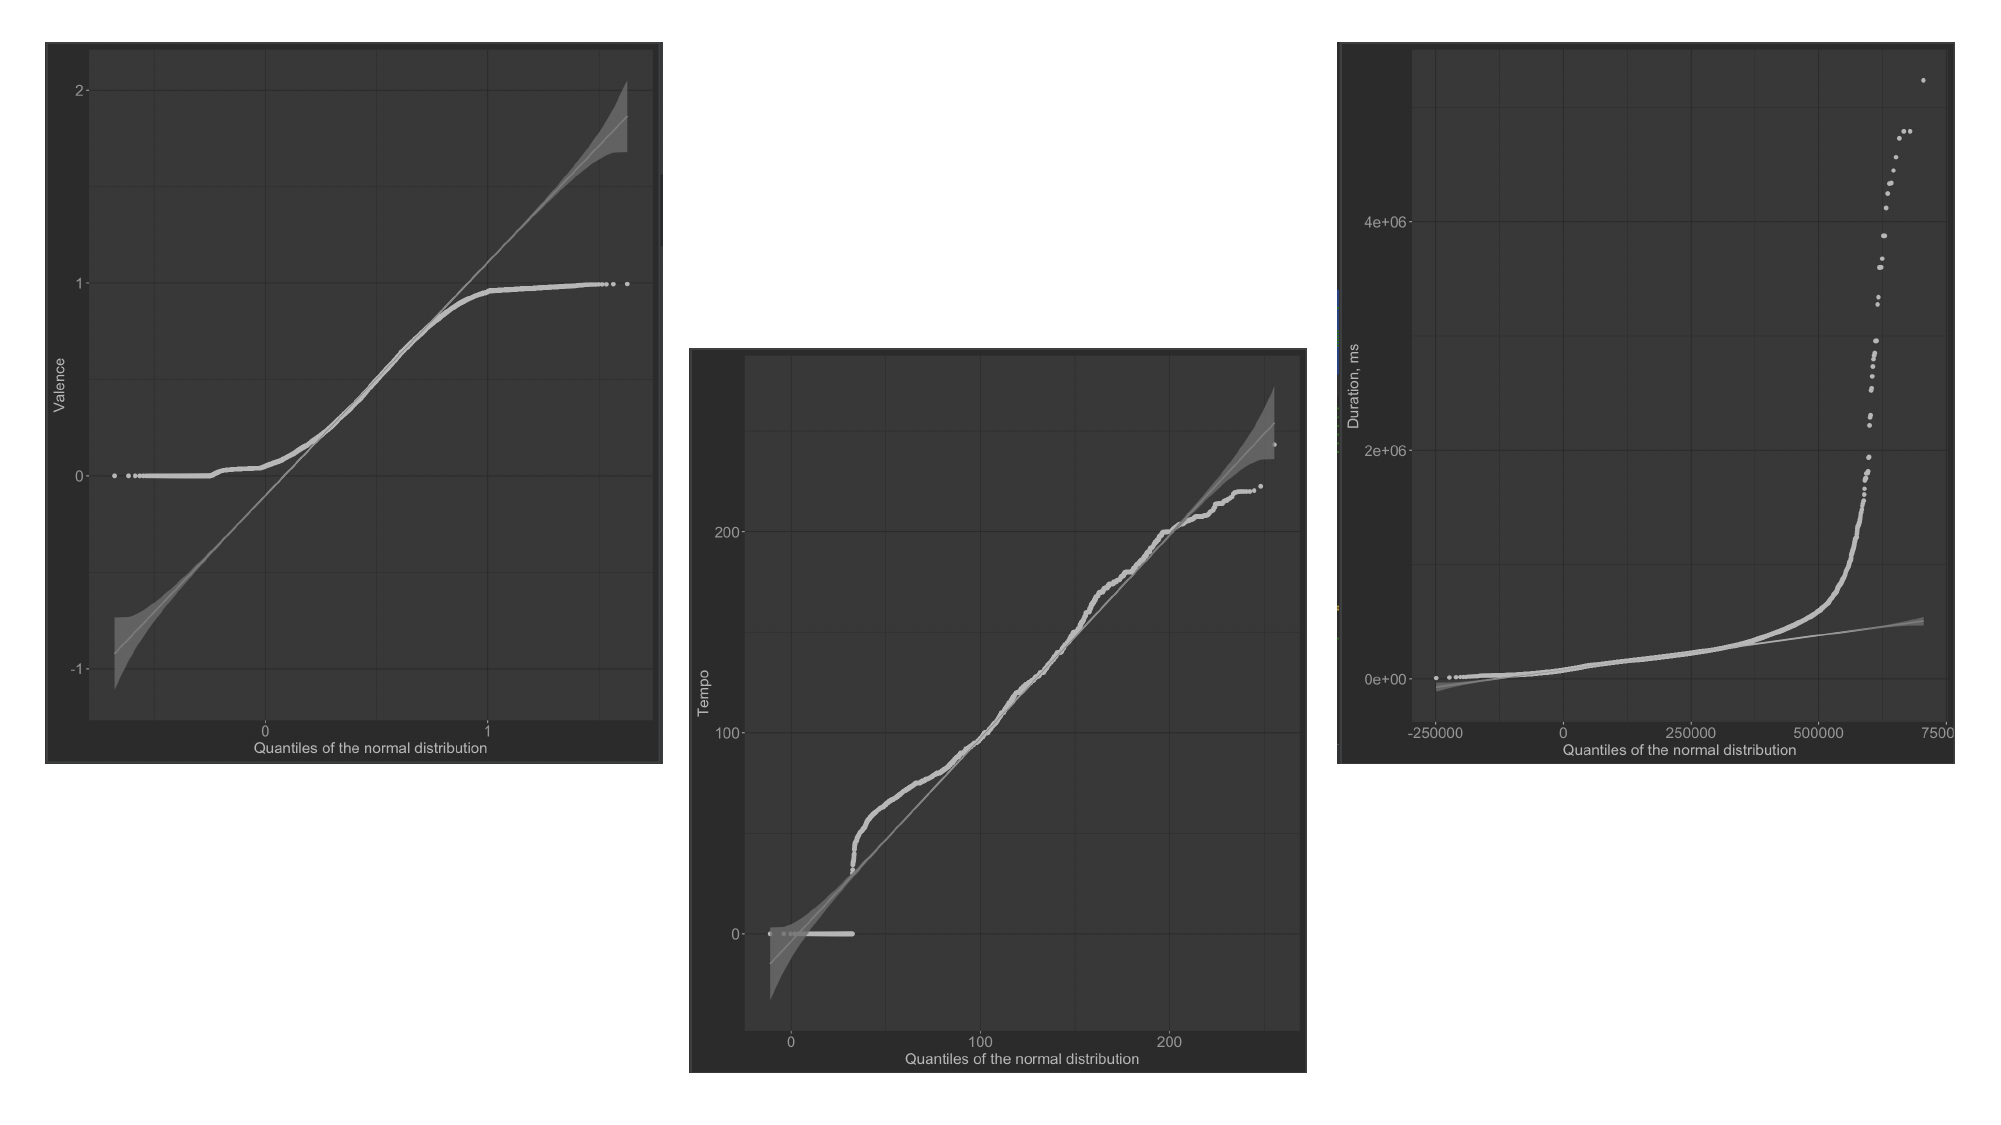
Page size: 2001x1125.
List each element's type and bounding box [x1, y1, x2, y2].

picture [689, 348, 1307, 1074]
picture [45, 41, 664, 765]
picture [1336, 41, 1955, 764]
